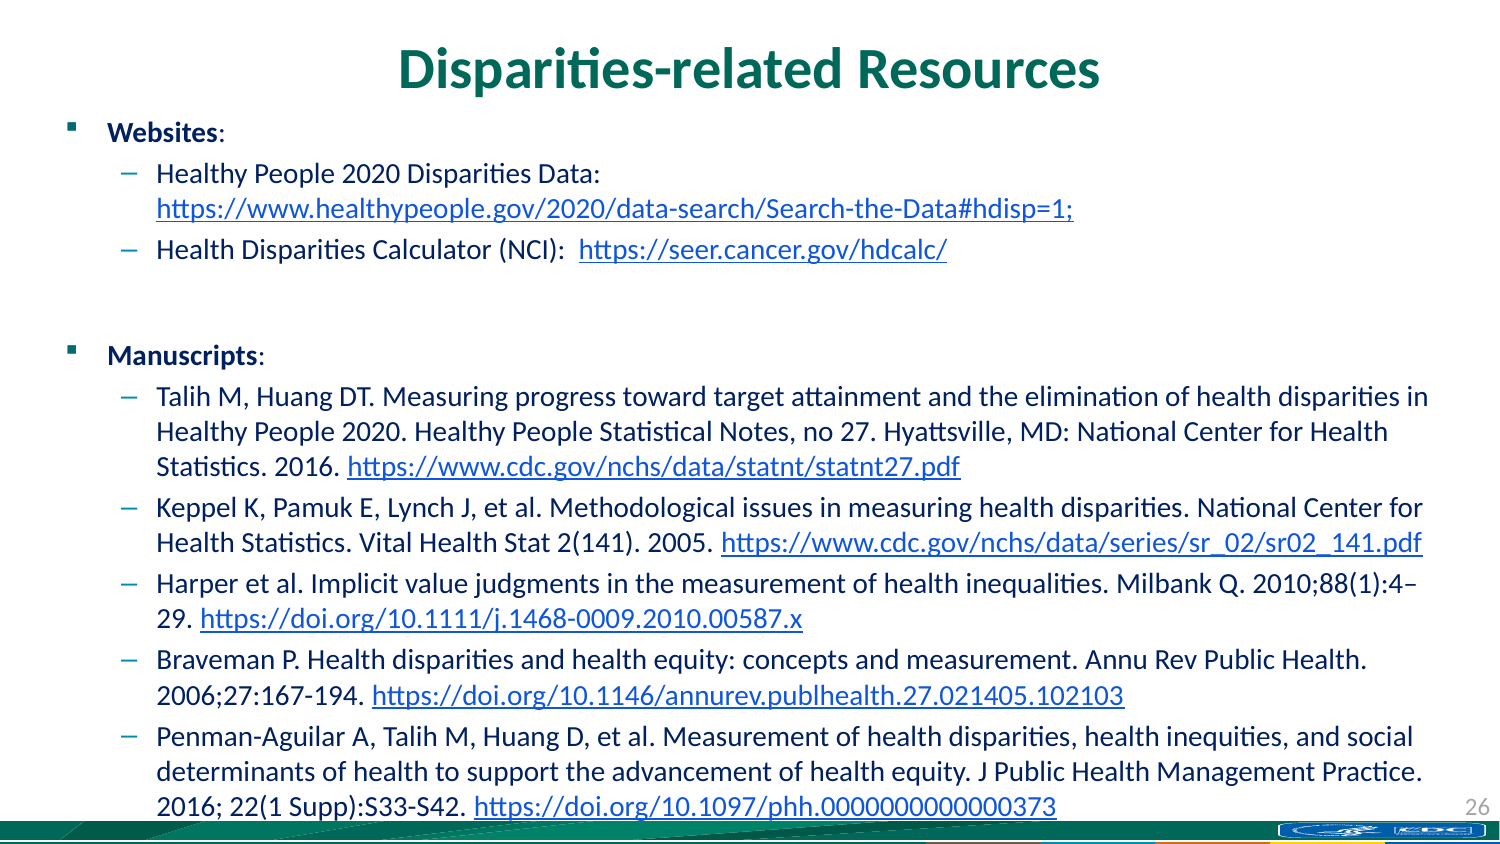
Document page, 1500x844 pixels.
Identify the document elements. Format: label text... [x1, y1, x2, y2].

title Disparities-related Resources [75, 35, 1425, 105]
text_box 26 [1399, 783, 1500, 841]
list Websites: Healthy People 2020 Disparities Data: https://www.healthypeople.gov/2020/data-search/Search-the-Data#hdisp=1; Health Disparities Calculator (NCI): https://seer.cancer.gov/hdcalc/ Manuscripts: Talih M, Huang DT. Measuring progress toward target attainment and the elimination of health disparities in Healthy People 2020. Healthy People Statistical Notes, no 27. Hyattsville, MD: National Center for Health Statistics. 2016. https://www.cdc.gov/nchs/data/statnt/statnt27.pdf Keppel K, Pamuk E, Lynch J, et al. Methodological issues in measuring health disparities. National Center for Health Statistics. Vital Health Stat 2(141). 2005. https://www.cdc.gov/nchs/data/series/sr_02/sr02_141.pdf Harper et al. Implicit value judgments in the measurement of health inequalities. Milbank Q. 2010;88(1):4–29. https://doi.org/10.1111/j.1468-0009.2010.00587.x Braveman P. Health disparities and health equity: concepts and measurement. Annu Rev Public Health. 2006;27:167-194. https://doi.org/10.1146/annurev.publhealth.27.021405.102103 Penman-Aguilar A, Talih M, Huang D, et al. Measurement of health disparities, health inequities, and social determinants of health to support the advancement of health equity. J Public Health Management Practice. 2016; 22(1 Supp):S33-S42. https://doi.org/10.1097/phh.0000000000000373 [50, 105, 1450, 739]
